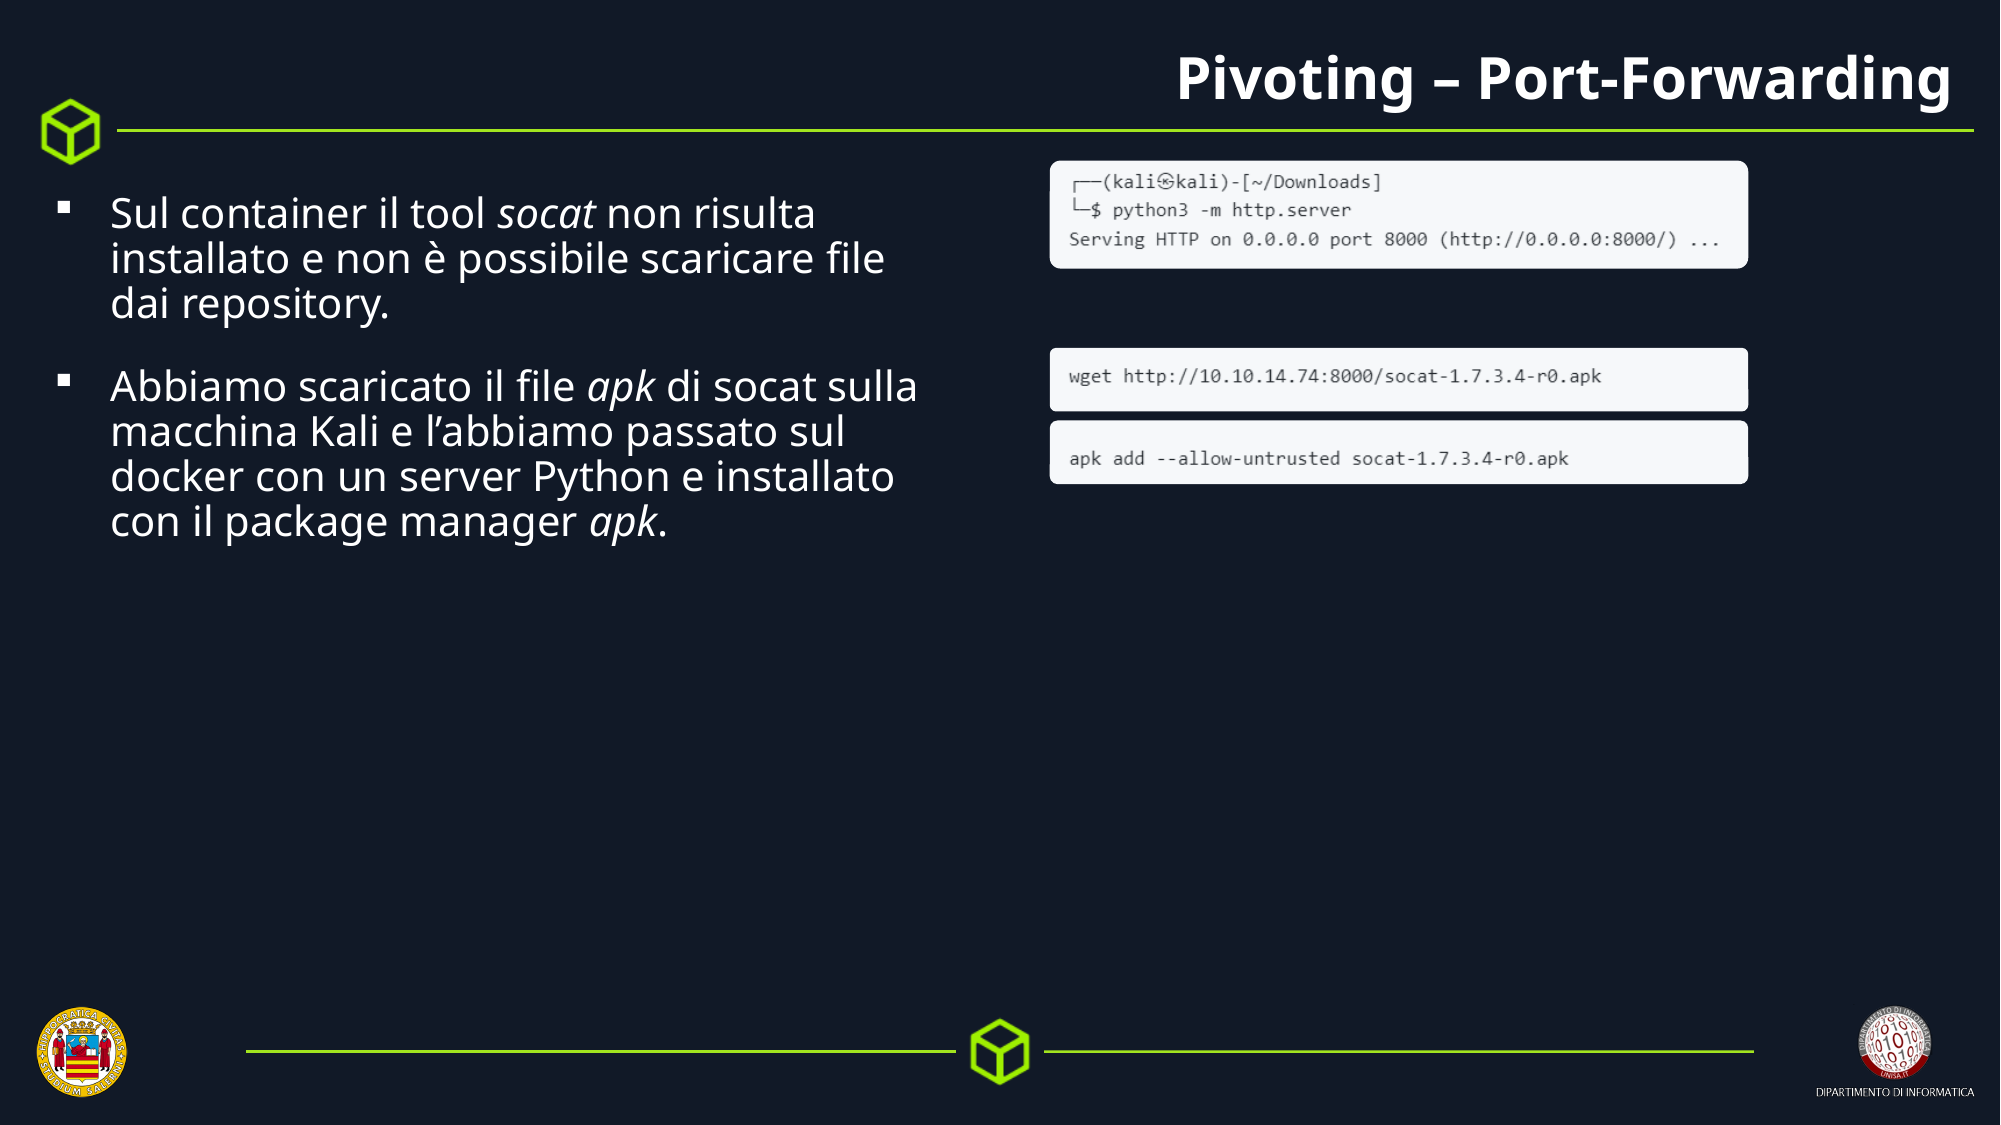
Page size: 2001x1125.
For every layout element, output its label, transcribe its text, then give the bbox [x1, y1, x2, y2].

picture [1049, 160, 1749, 269]
picture [1666, 1004, 2000, 1099]
picture [1049, 420, 1749, 485]
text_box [25, 91, 1974, 173]
picture [34, 1004, 129, 1099]
text_box Pivoting – Port-Forwarding [34, 50, 1974, 91]
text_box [245, 1010, 1754, 1093]
picture [1049, 347, 1749, 412]
text_box Sul container il tool socat non risulta installato e non è possibile scaricare file dai repository. Abbiamo scaricato il file apk di socat sulla macchina Kali e l’abbiamo passato sul docker con un server Python e installato con il package manager apk. [34, 173, 966, 995]
